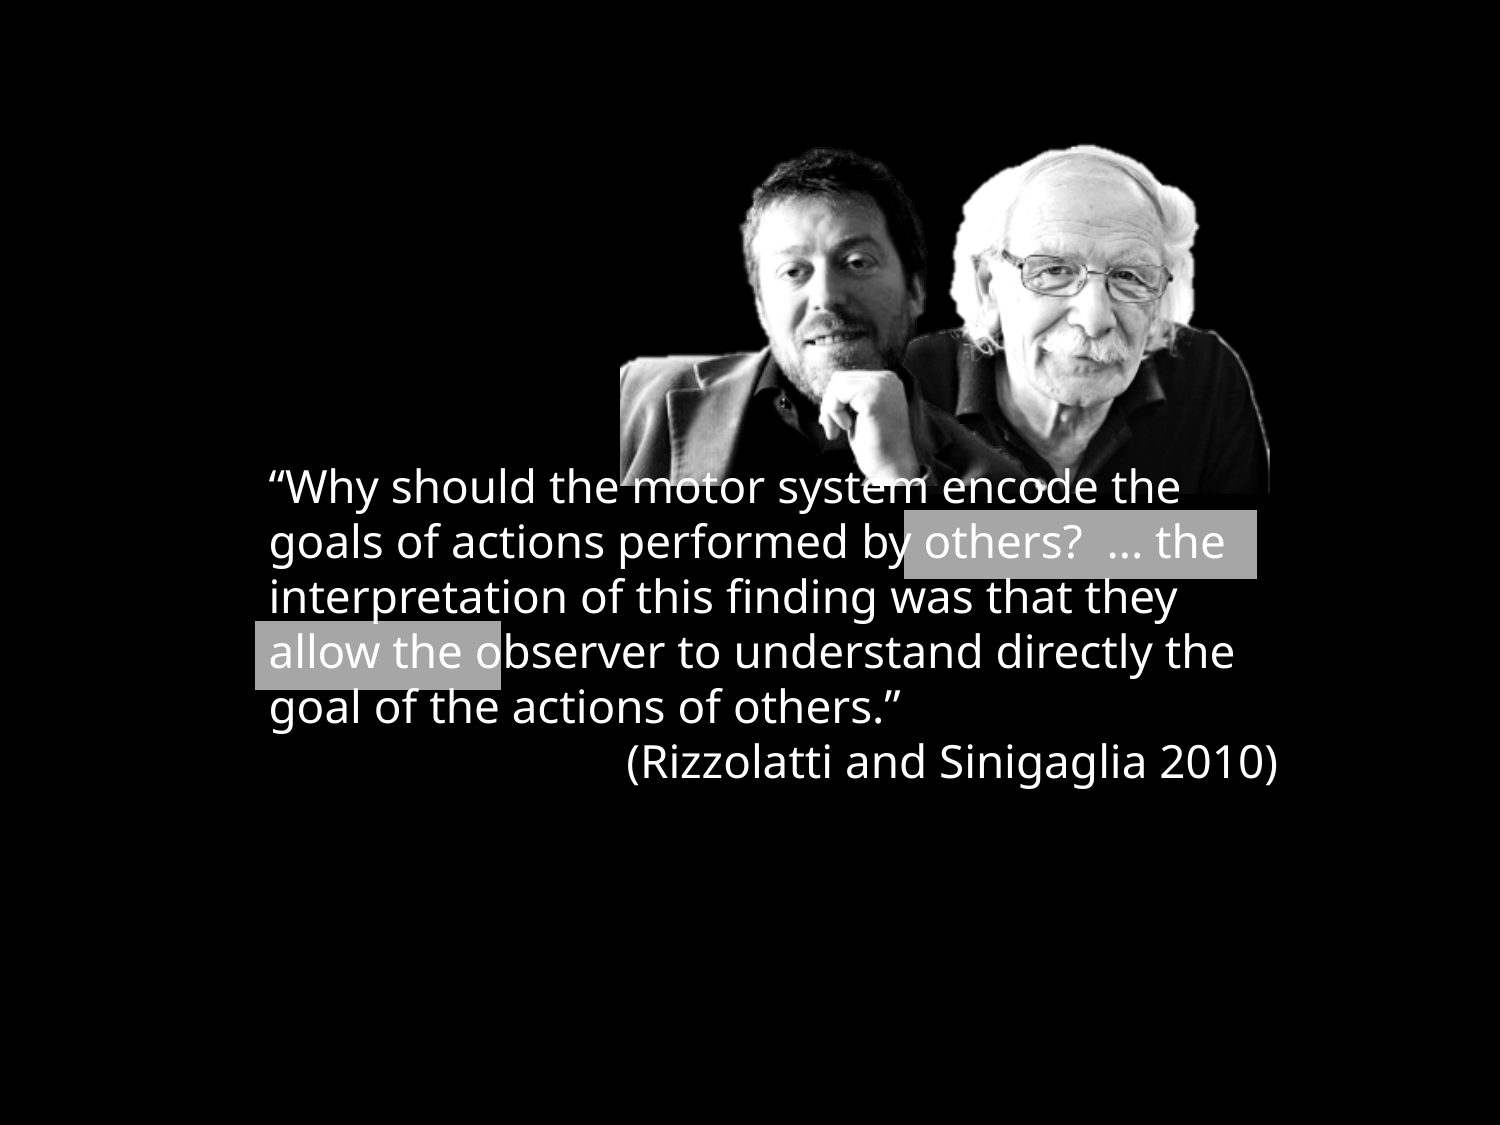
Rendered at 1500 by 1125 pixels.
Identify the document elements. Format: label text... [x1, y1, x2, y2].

picture [619, 98, 1270, 494]
text_box “Why should the motor system encode the goals of actions performed by others? ... the interpretation of this finding was that they allow the observer to understand directly the goal of the actions of others.” (Rizzolatti and Sinigaglia 2010) [253, 450, 1306, 795]
